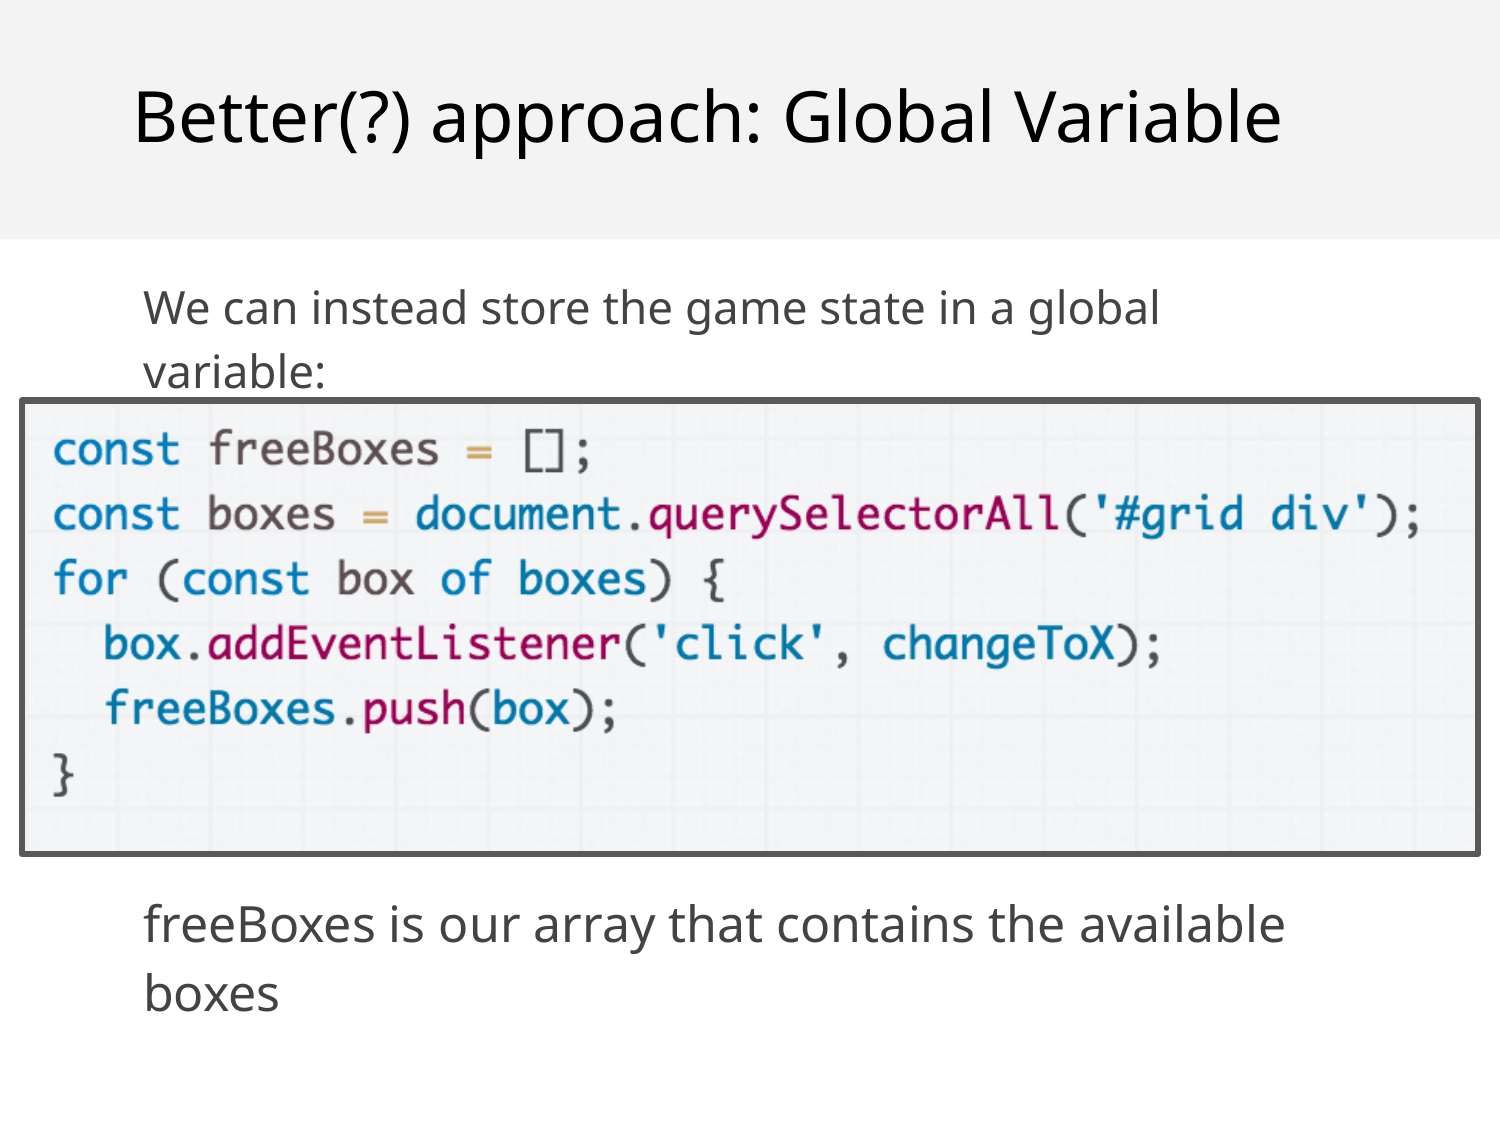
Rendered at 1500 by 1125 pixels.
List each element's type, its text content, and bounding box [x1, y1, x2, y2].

text_box We can instead store the game state in a global variable: [128, 255, 1372, 367]
text_box freeBoxes is our array that contains the available boxes [128, 868, 1372, 1041]
picture [24, 403, 1476, 852]
text_box Better(?) approach: Global Variable [118, 56, 1362, 183]
